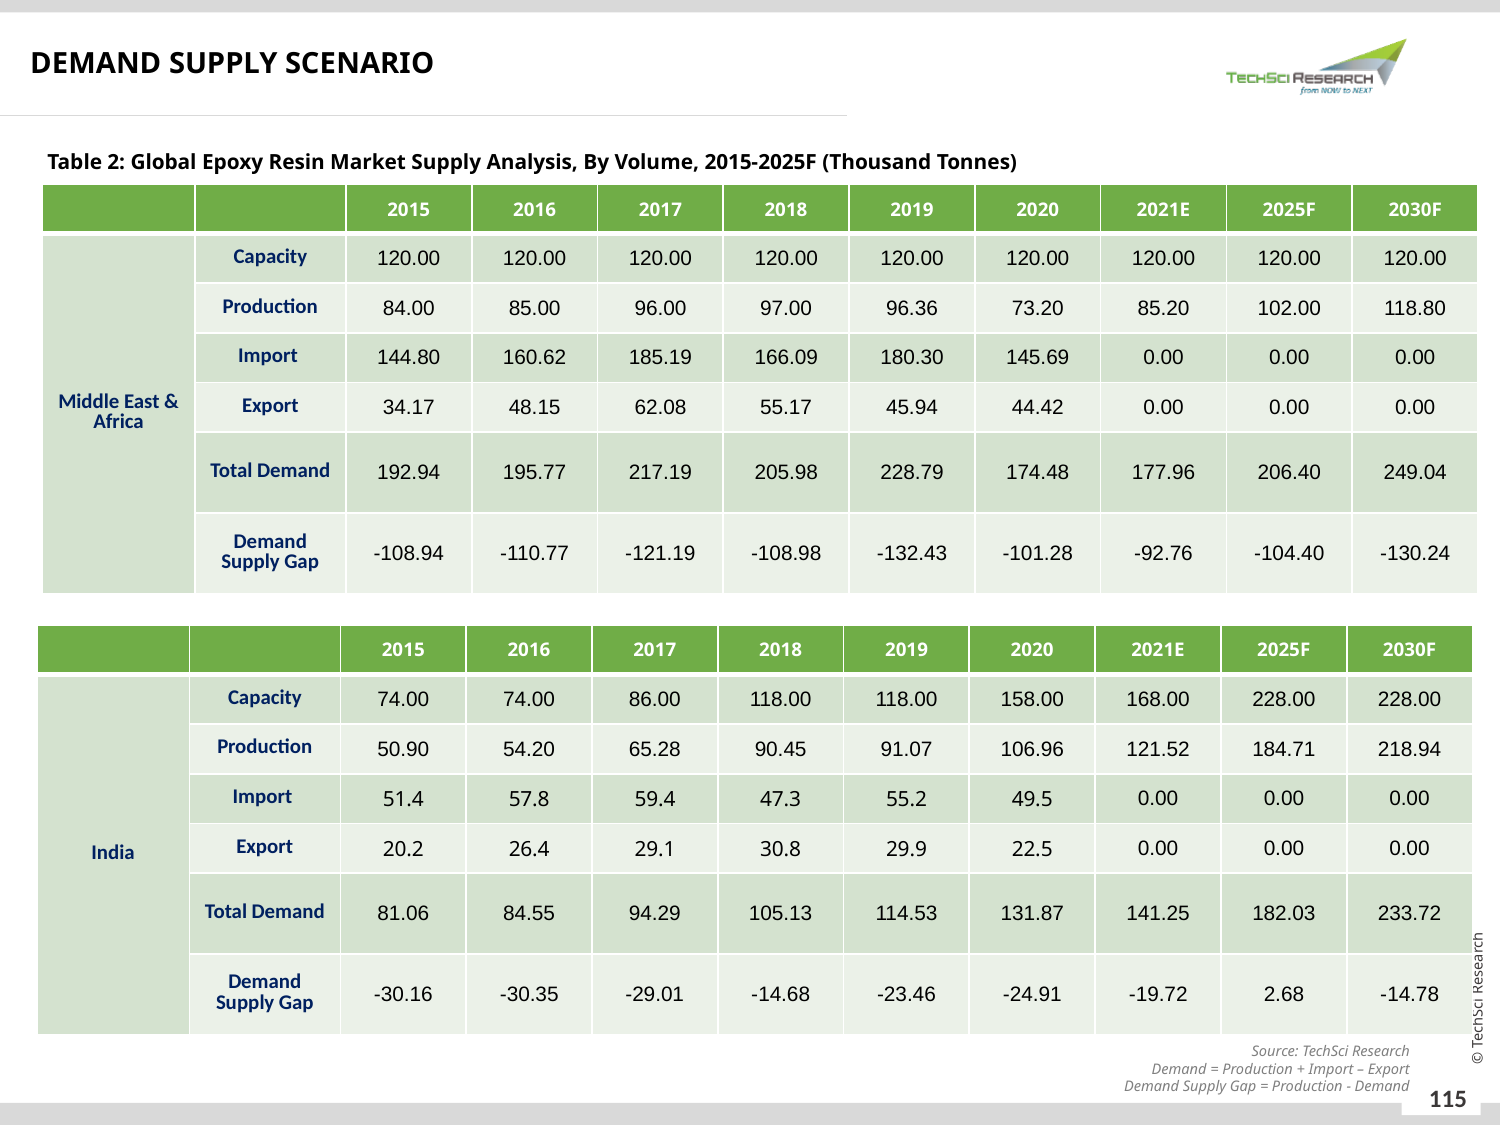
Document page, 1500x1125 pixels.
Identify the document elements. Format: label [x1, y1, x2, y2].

table_cell [1353, 514, 1477, 593]
table_cell [598, 514, 722, 593]
table_cell [970, 677, 1094, 723]
table_cell [1227, 514, 1351, 593]
table_header [970, 626, 1094, 672]
table_cell [719, 874, 843, 953]
table_header [43, 185, 194, 231]
table_cell [1348, 824, 1472, 872]
table_header [1096, 626, 1220, 672]
table_cell [976, 334, 1100, 382]
table_cell [1348, 775, 1472, 823]
table_cell [1222, 824, 1346, 872]
table_cell [1222, 775, 1346, 823]
text_box [1051, 1035, 1425, 1102]
table_header [341, 626, 465, 672]
table_header [593, 626, 717, 672]
table_cell [850, 514, 974, 593]
table_header [598, 185, 722, 231]
table_cell [724, 383, 848, 431]
table_cell [347, 433, 471, 512]
table_cell [473, 334, 597, 382]
table_cell [724, 514, 848, 593]
table_cell [719, 677, 843, 723]
table_cell [347, 334, 471, 382]
table_cell [473, 514, 597, 593]
table_cell [1227, 334, 1351, 382]
table_cell [190, 775, 340, 823]
table_cell [1096, 725, 1220, 773]
table_cell [473, 383, 597, 431]
table_cell [196, 334, 345, 382]
table_cell [196, 383, 345, 431]
table_cell [1348, 725, 1472, 773]
table_cell [1227, 236, 1351, 282]
table_cell [598, 433, 722, 512]
table_cell [1101, 284, 1226, 332]
table_header [719, 626, 843, 672]
table_cell [598, 383, 722, 431]
table_cell [850, 284, 974, 332]
table_header [976, 185, 1100, 231]
table_cell [190, 824, 340, 872]
table_header [1222, 626, 1346, 672]
table_cell [970, 874, 1094, 953]
table_header [1353, 185, 1477, 231]
table_cell [850, 383, 974, 431]
table_cell [593, 955, 717, 1034]
table_cell [341, 725, 465, 773]
table_cell [1222, 955, 1346, 1034]
table_cell [976, 284, 1100, 332]
table_cell [593, 725, 717, 773]
table_cell [38, 677, 189, 1034]
table_cell [1101, 383, 1226, 431]
table_cell [1348, 677, 1472, 723]
table_cell [1353, 433, 1477, 512]
text_box [32, 128, 1473, 181]
table_cell [1101, 514, 1226, 593]
table_cell [719, 955, 843, 1034]
table_cell [598, 236, 722, 282]
table_cell [719, 725, 843, 773]
table_cell [341, 677, 465, 723]
table_header [850, 185, 974, 231]
table_cell [593, 874, 717, 953]
table_cell [1222, 725, 1346, 773]
table_cell [190, 677, 340, 723]
picture [1225, 87, 1407, 96]
table_cell [844, 955, 968, 1034]
table_header [473, 185, 597, 231]
table_header [1227, 185, 1351, 231]
table_cell [850, 433, 974, 512]
table_cell [190, 874, 340, 953]
table_cell [593, 824, 717, 872]
table_cell [1227, 284, 1351, 332]
table_cell [1353, 284, 1477, 332]
table_cell [467, 955, 591, 1034]
table_cell [850, 236, 974, 282]
table_header [347, 185, 471, 231]
table_cell [598, 284, 722, 332]
table_header [1101, 185, 1226, 231]
table_cell [341, 824, 465, 872]
table_cell [1348, 874, 1472, 953]
table_cell [341, 775, 465, 823]
table_cell [719, 824, 843, 872]
table_cell [196, 433, 345, 512]
table_cell [467, 677, 591, 723]
table_cell [473, 236, 597, 282]
table_cell [593, 775, 717, 823]
table_cell [970, 725, 1094, 773]
table_cell [43, 236, 194, 593]
table_cell [473, 284, 597, 332]
table_cell [844, 824, 968, 872]
table_cell [1222, 874, 1346, 953]
table_cell [724, 433, 848, 512]
table_cell [1096, 775, 1220, 823]
text_box [15, 36, 1479, 87]
table_cell [1353, 383, 1477, 431]
table_cell [970, 775, 1094, 823]
table_cell [1227, 433, 1351, 512]
table_cell [719, 775, 843, 823]
table_cell [467, 874, 591, 953]
table_cell [190, 725, 340, 773]
table_cell [347, 383, 471, 431]
table_cell [844, 677, 968, 723]
table_cell [976, 383, 1100, 431]
table_cell [598, 334, 722, 382]
table_header [190, 626, 340, 672]
table_cell [1096, 824, 1220, 872]
table_cell [724, 334, 848, 382]
table_cell [347, 284, 471, 332]
table_cell [190, 955, 340, 1034]
table_cell [1101, 334, 1226, 382]
table_cell [970, 955, 1094, 1034]
table_cell [196, 284, 345, 332]
table_cell [844, 775, 968, 823]
table_cell [844, 725, 968, 773]
table_cell [1101, 433, 1226, 512]
table_header [724, 185, 848, 231]
table_cell [347, 236, 471, 282]
table_cell [1096, 874, 1220, 953]
table_cell [1101, 236, 1226, 282]
table_cell [844, 874, 968, 953]
table_header [38, 626, 189, 672]
table_cell [347, 514, 471, 593]
table_cell [724, 284, 848, 332]
table_cell [467, 775, 591, 823]
table_cell [341, 874, 465, 953]
table_cell [1353, 236, 1477, 282]
table_cell [1353, 334, 1477, 382]
table_cell [1096, 677, 1220, 723]
table_cell [976, 514, 1100, 593]
table_cell [976, 433, 1100, 512]
table_cell [196, 514, 345, 593]
table_cell [1222, 677, 1346, 723]
table_cell [593, 677, 717, 723]
table_header [196, 185, 345, 231]
table_cell [976, 236, 1100, 282]
table_cell [341, 955, 465, 1034]
table_header [1348, 626, 1472, 672]
table_cell [970, 824, 1094, 872]
table_cell [196, 236, 345, 282]
table_cell [1348, 955, 1472, 1034]
table_header [844, 626, 968, 672]
table_cell [724, 236, 848, 282]
table_cell [473, 433, 597, 512]
table_cell [467, 725, 591, 773]
table_cell [1227, 383, 1351, 431]
table_cell [850, 334, 974, 382]
table_header [467, 626, 591, 672]
table_cell [467, 824, 591, 872]
table_cell [1096, 955, 1220, 1034]
